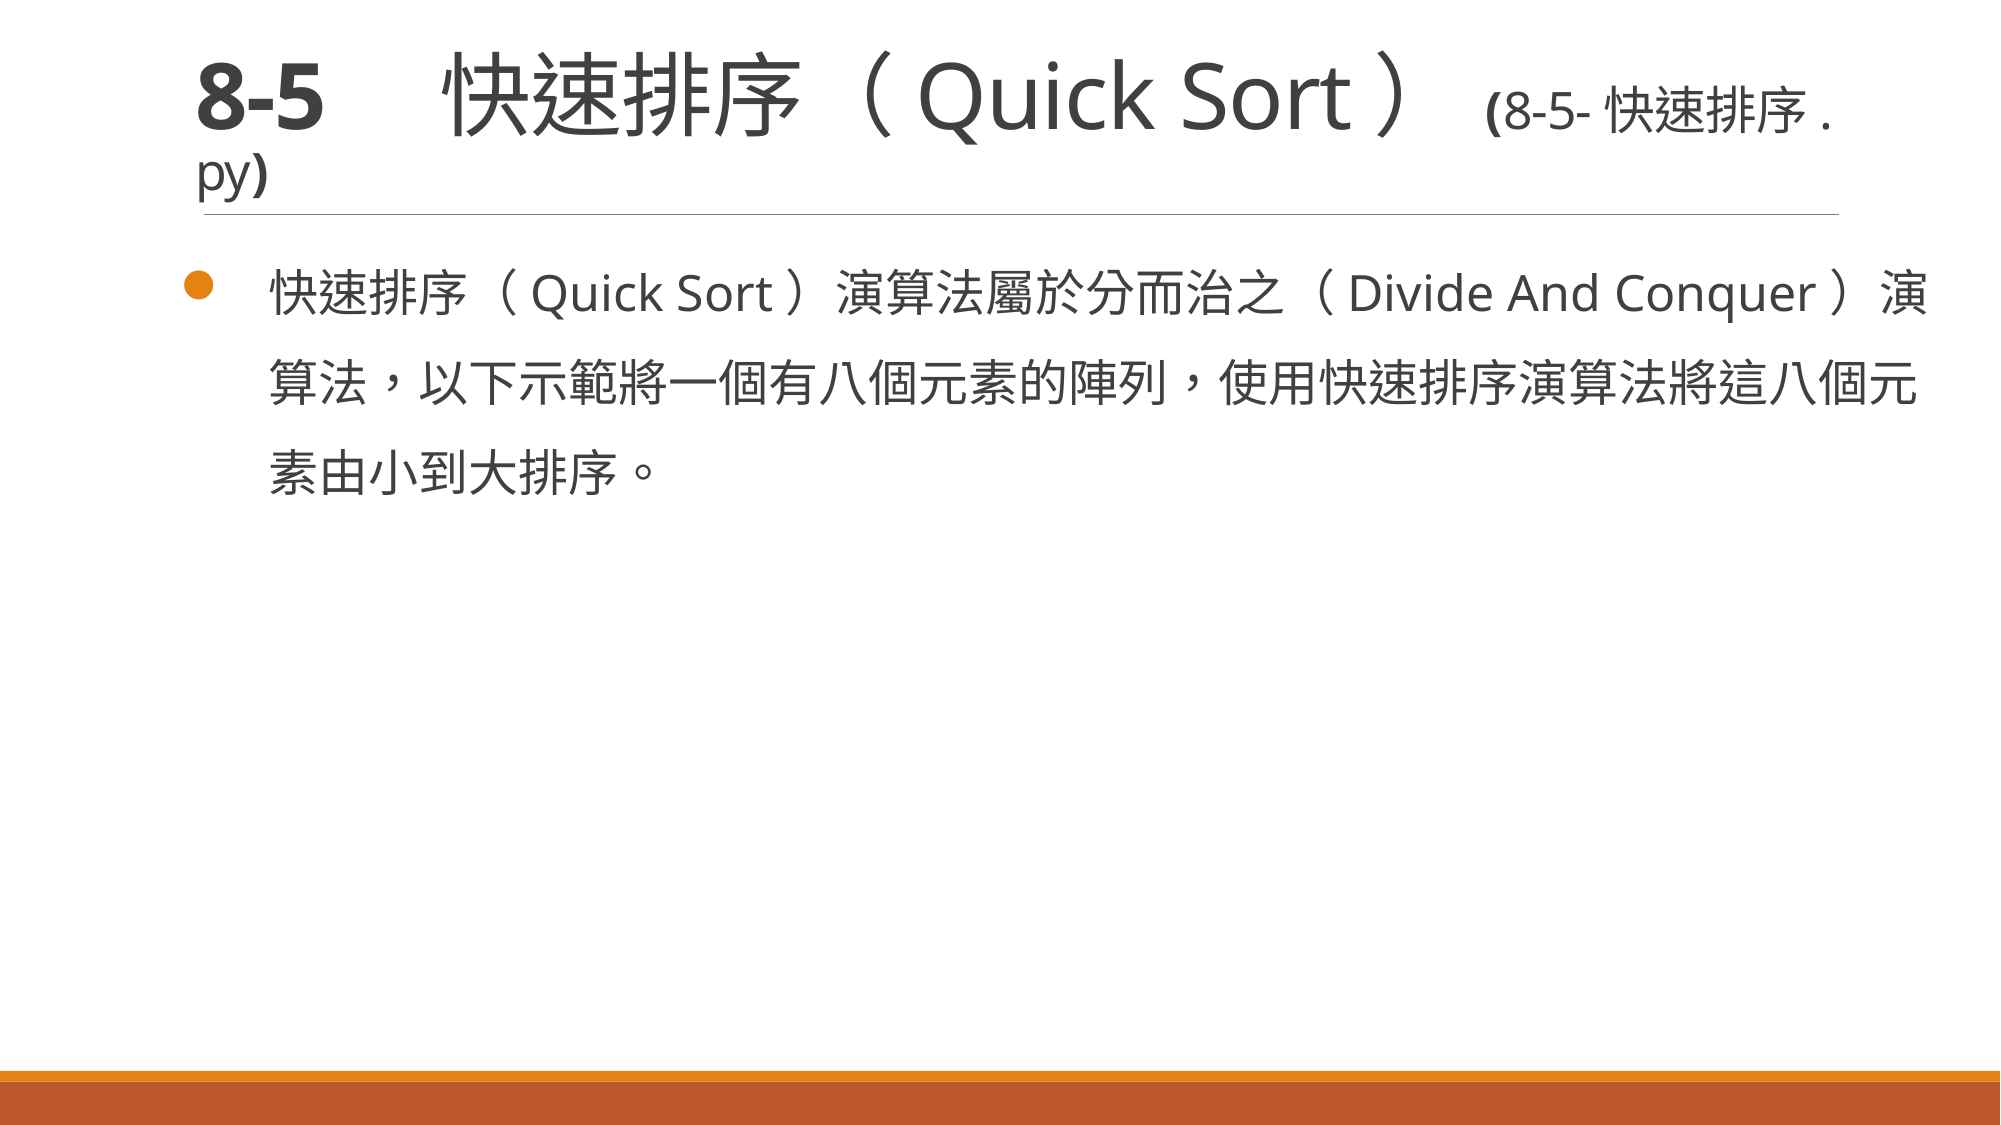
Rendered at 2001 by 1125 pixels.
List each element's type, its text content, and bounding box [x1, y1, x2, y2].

title 8-5 快速排序（Quick Sort）(8-5-快速排序.py) [180, 47, 1830, 209]
list 快速排序（Quick Sort）演算法屬於分而治之（Divide And Conquer）演算法，以下示範將一個有八個元素的陣列，使用快速排序演算法將這八個元素由小到大排序。 [180, 224, 1933, 1033]
